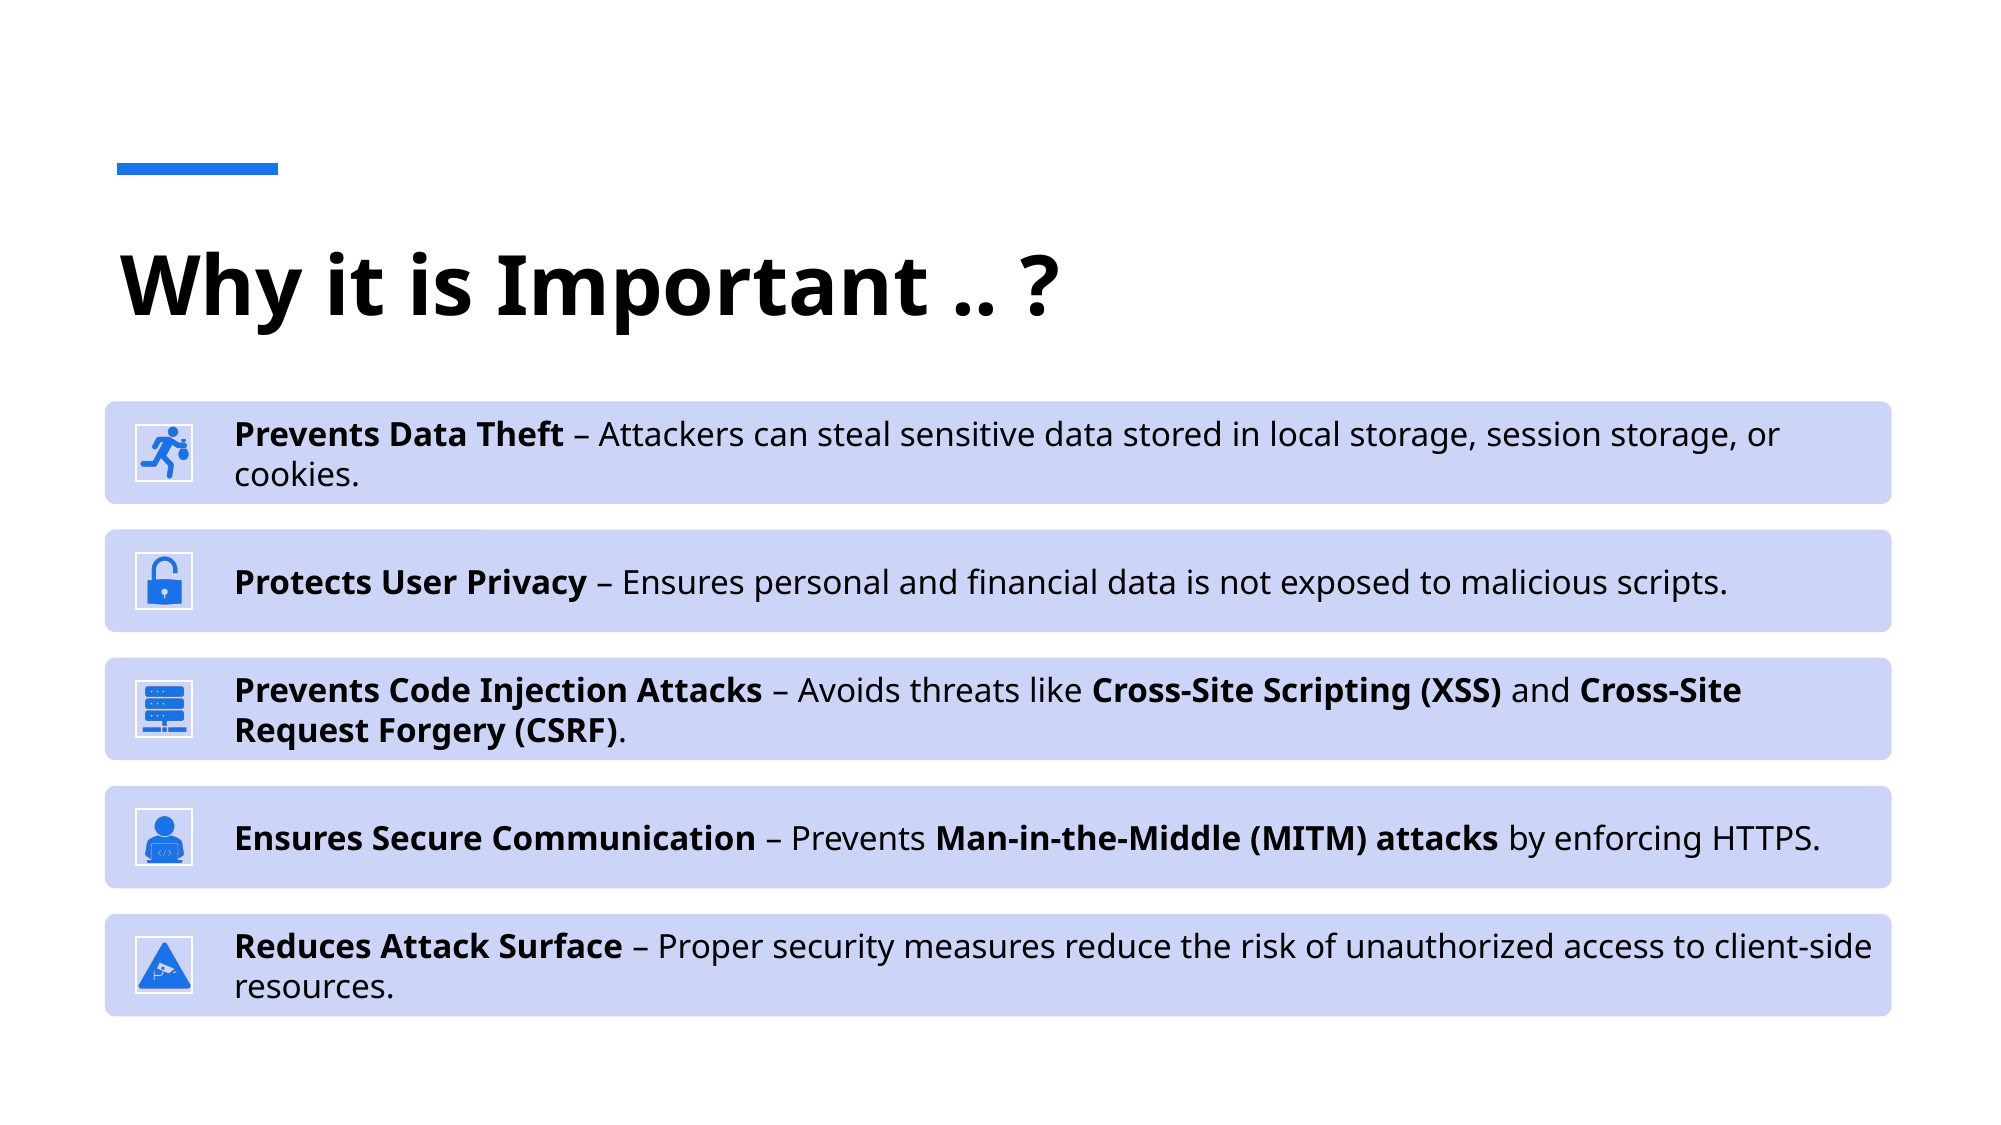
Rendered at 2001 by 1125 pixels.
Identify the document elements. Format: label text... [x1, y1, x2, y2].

title Why it is Important .. ? [105, 224, 1892, 401]
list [104, 401, 1892, 1018]
